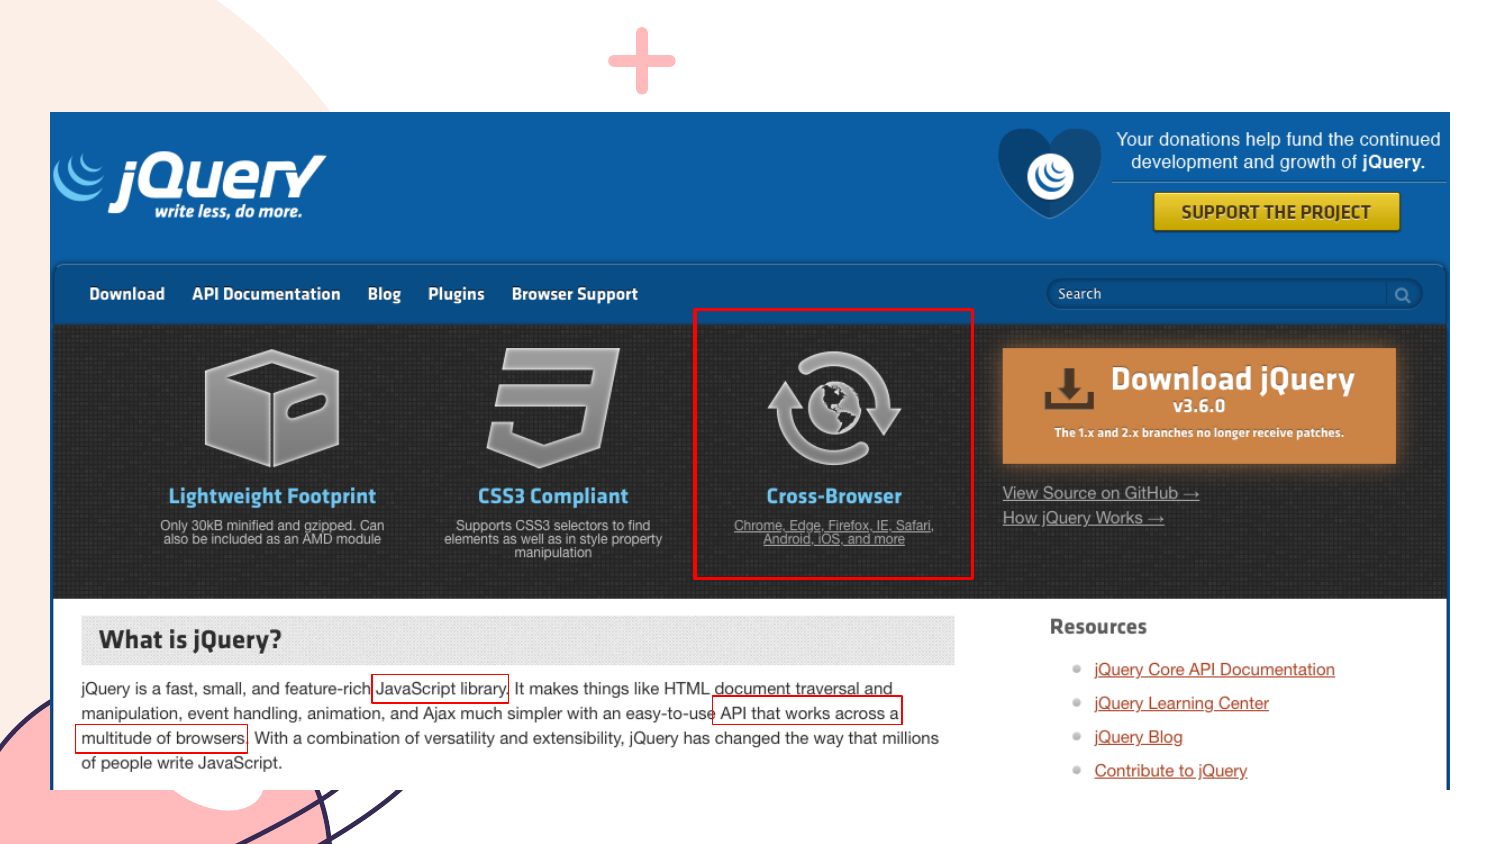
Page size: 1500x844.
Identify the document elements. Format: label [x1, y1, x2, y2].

text_box [0, 674, 468, 844]
picture [50, 112, 1450, 790]
